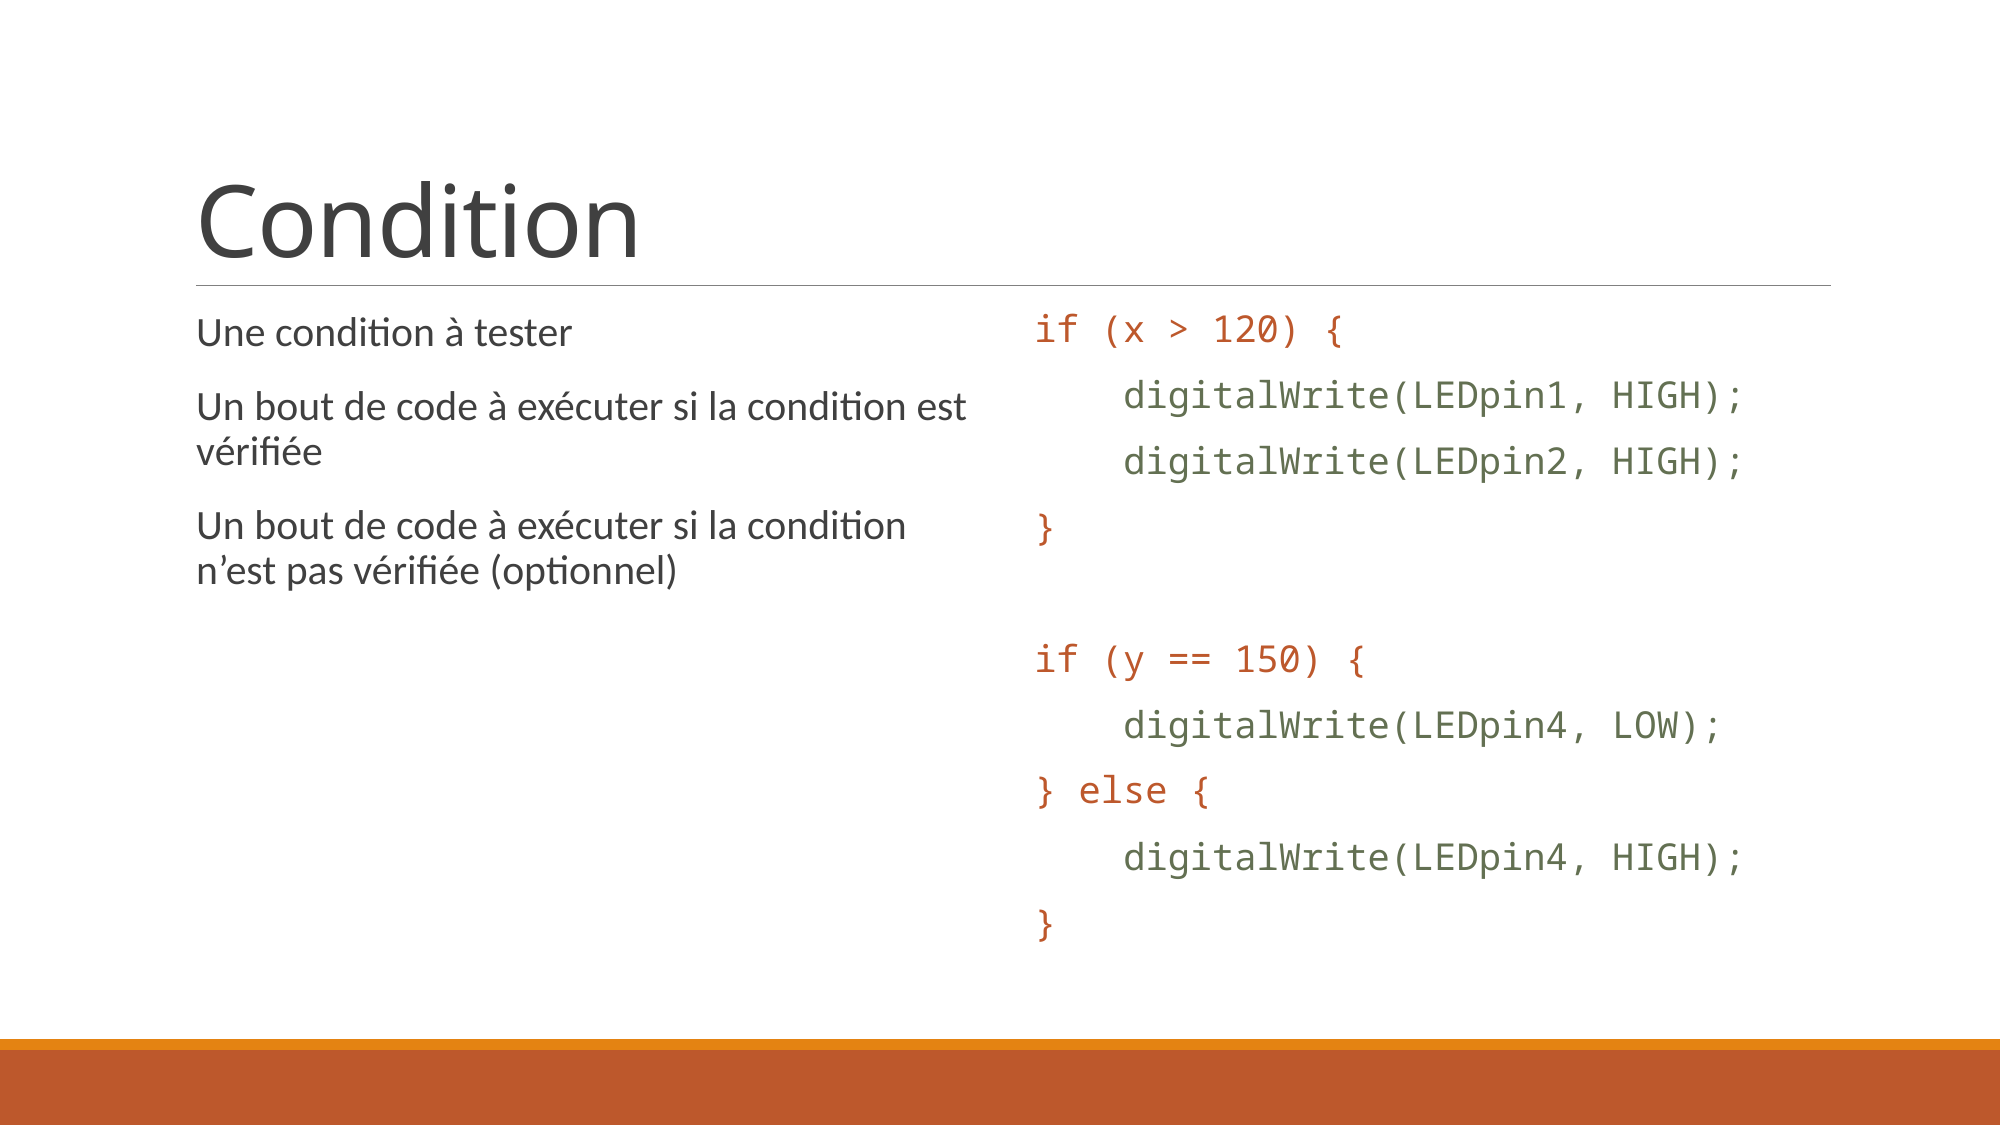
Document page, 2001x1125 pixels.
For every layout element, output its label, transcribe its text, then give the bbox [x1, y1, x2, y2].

list if (x > 120) { digitalWrite(LEDpin1, HIGH); digitalWrite(LEDpin2, HIGH); } if (y == 150) { digitalWrite(LEDpin4, LOW); } else { digitalWrite(LEDpin4, HIGH); } [1020, 302, 1830, 963]
list Une condition à tester Un bout de code à exécuter si la condition est vérifiée Un bout de code à exécuter si la condition n’est pas vérifiée (optionnel) [180, 302, 990, 963]
title Condition [180, 47, 1830, 285]
